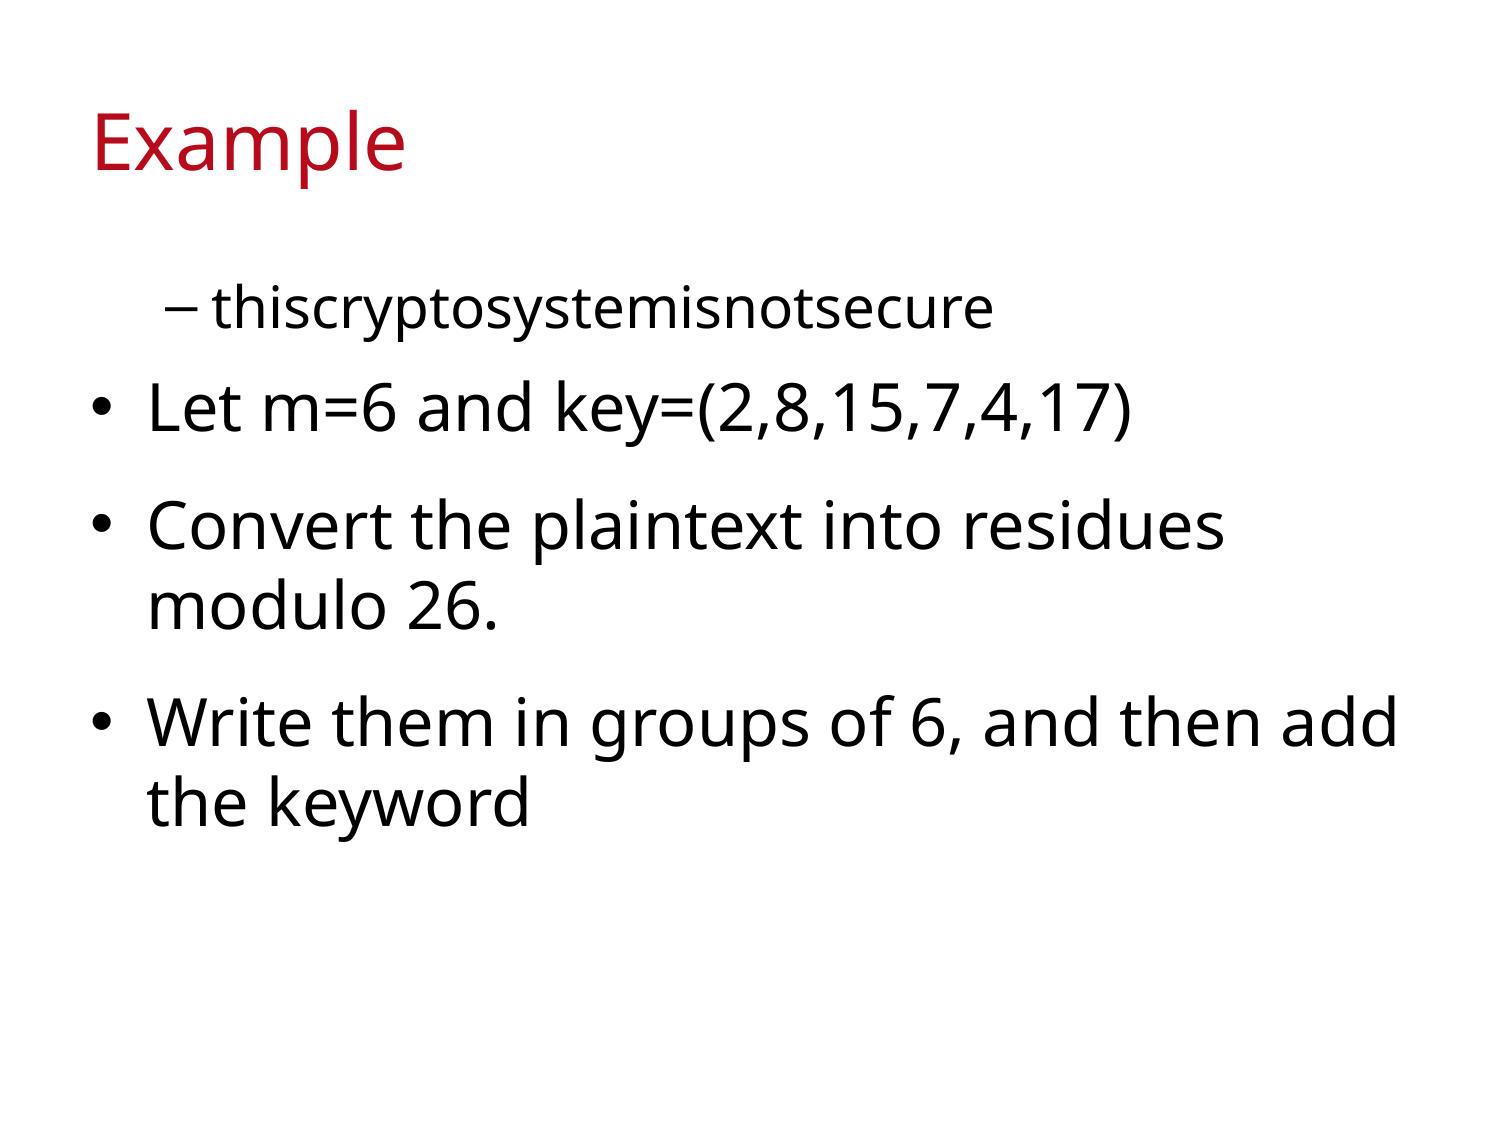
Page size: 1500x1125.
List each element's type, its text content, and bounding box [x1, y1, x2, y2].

title Example [75, 45, 1425, 233]
list thiscryptosystemisnotsecure Let m=6 and key=(2,8,15,7,4,17) Convert the plaintext into residues modulo 26. Write them in groups of 6, and then add the keyword [75, 262, 1425, 1005]
